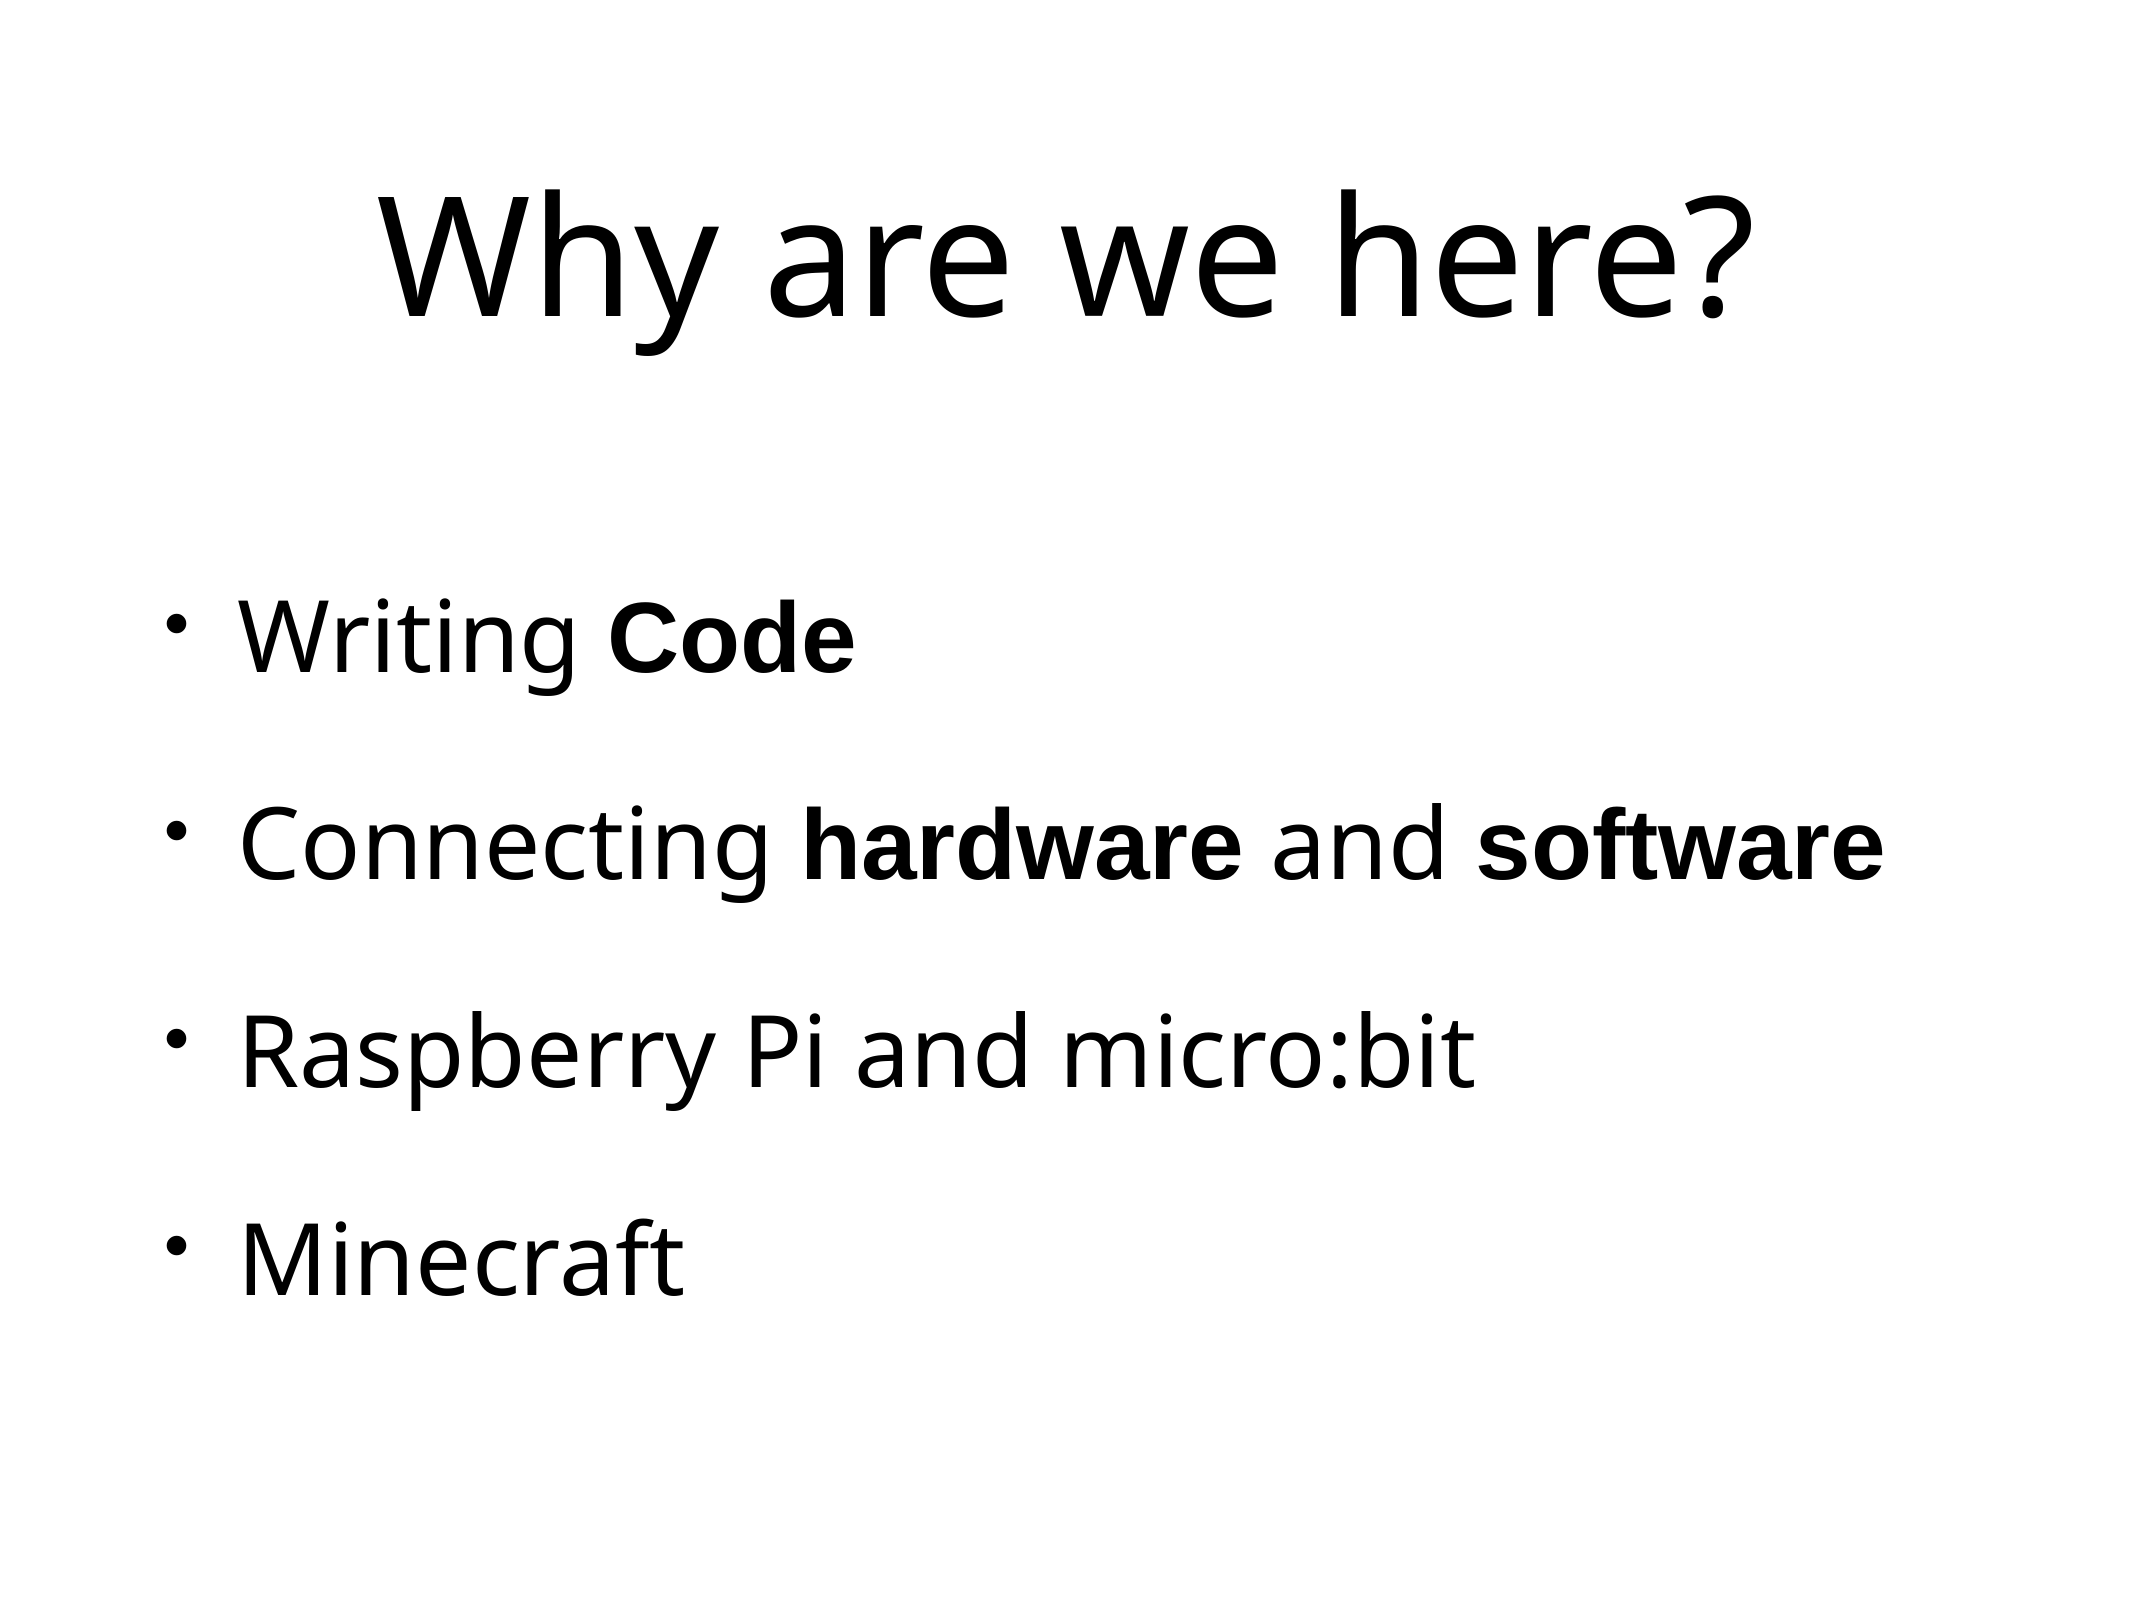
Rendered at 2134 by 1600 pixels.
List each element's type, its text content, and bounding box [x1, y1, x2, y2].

list Writing Code Connecting hardware and software Raspberry Pi and micro:bit Minecraft [155, 427, 1978, 1460]
title Why are we here? [155, 72, 1978, 427]
